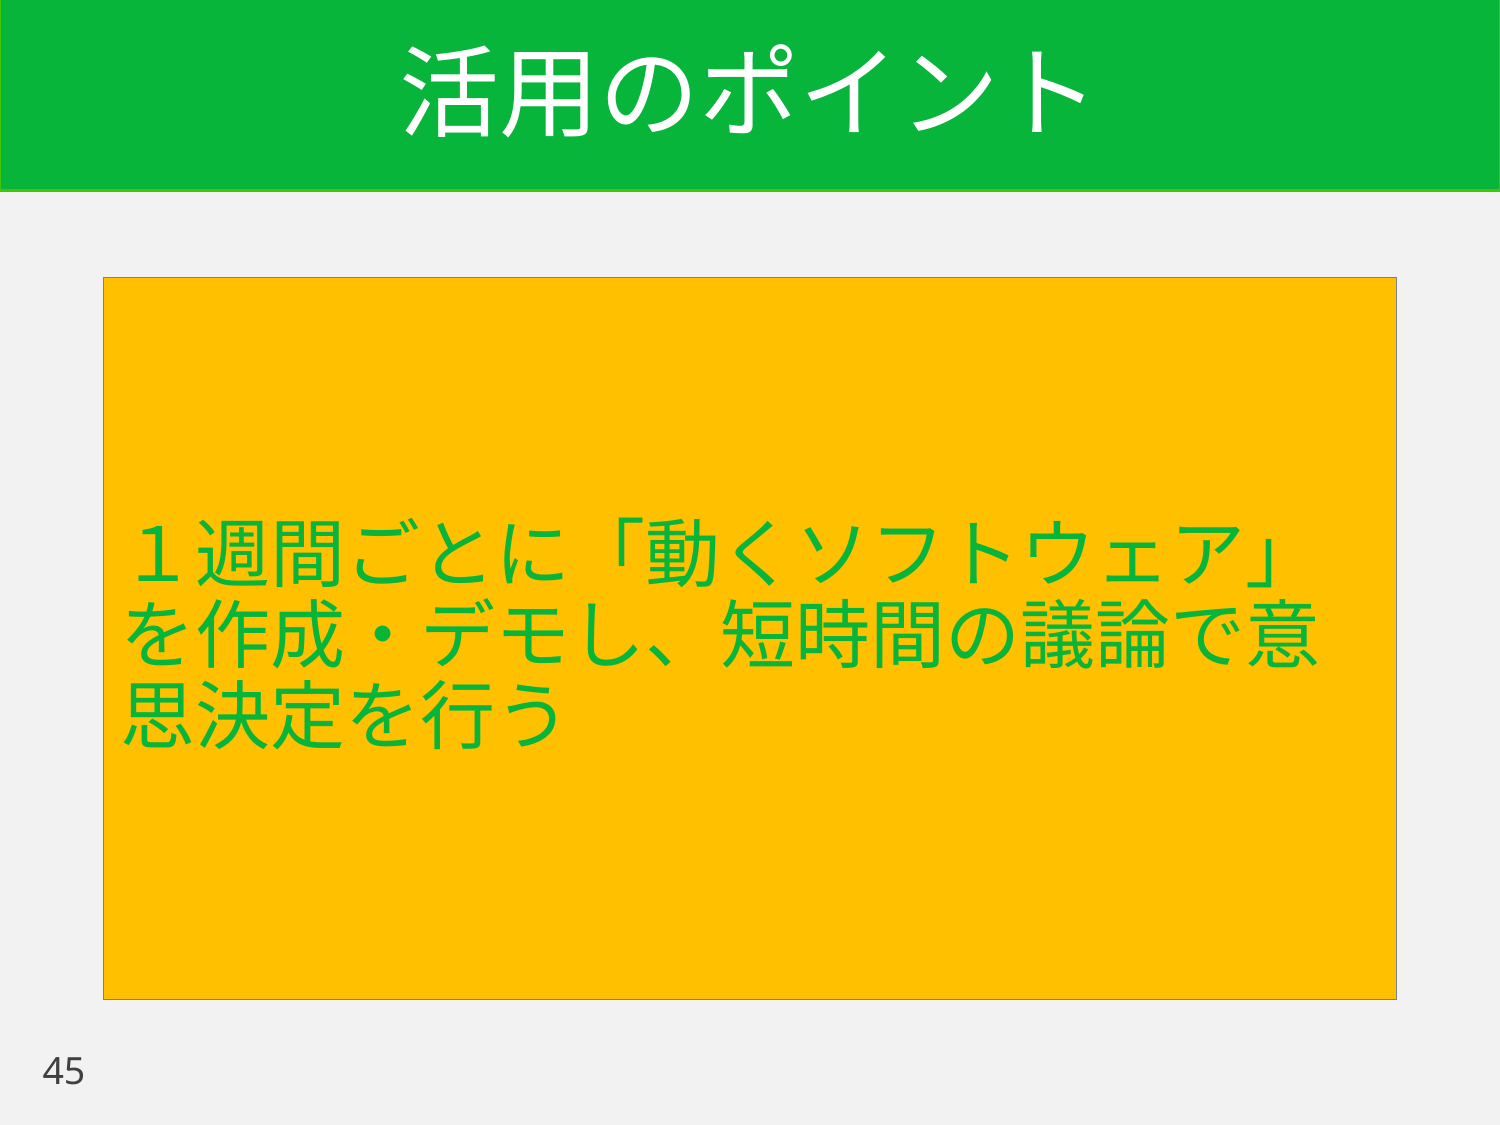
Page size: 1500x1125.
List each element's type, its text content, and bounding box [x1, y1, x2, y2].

list １週間ごとに「動くソフトウェア」を作成・デモし、短時間の議論で意思決定を行う [103, 277, 1397, 1000]
slide_number 45 [27, 1042, 146, 1102]
title 活用のポイント [0, 53, 1500, 140]
